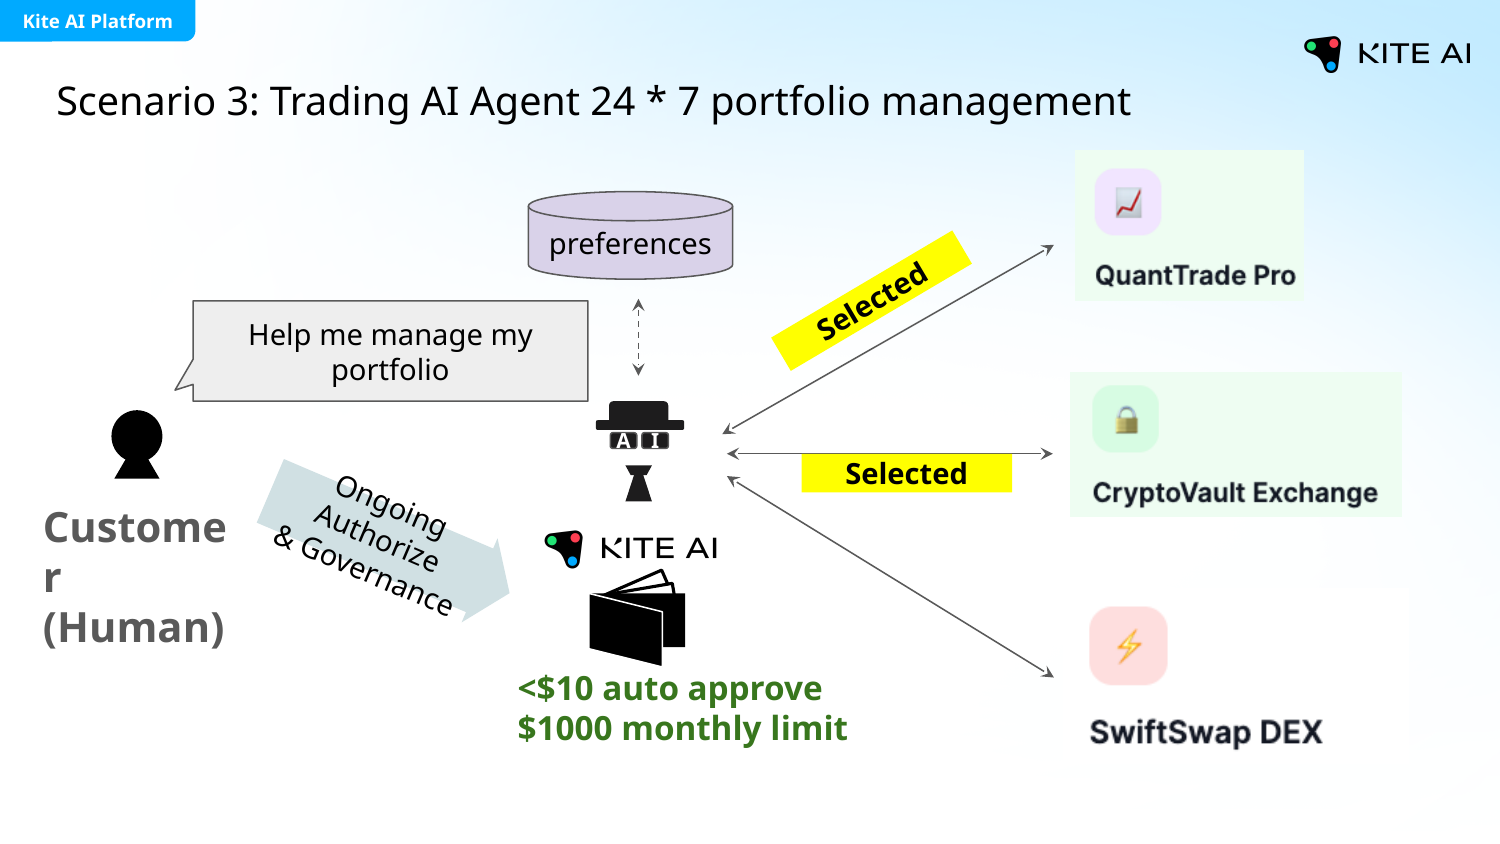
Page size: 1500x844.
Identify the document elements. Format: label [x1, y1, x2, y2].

text_box [111, 409, 163, 479]
text_box [721, 244, 1055, 435]
picture [1075, 150, 1305, 302]
text_box [595, 400, 685, 502]
text_box [0, 0, 1500, 844]
text_box [588, 569, 686, 668]
text_box [0, 0, 196, 42]
picture [1063, 588, 1409, 764]
text_box [726, 475, 1055, 678]
picture [1069, 372, 1403, 517]
picture [533, 522, 728, 577]
